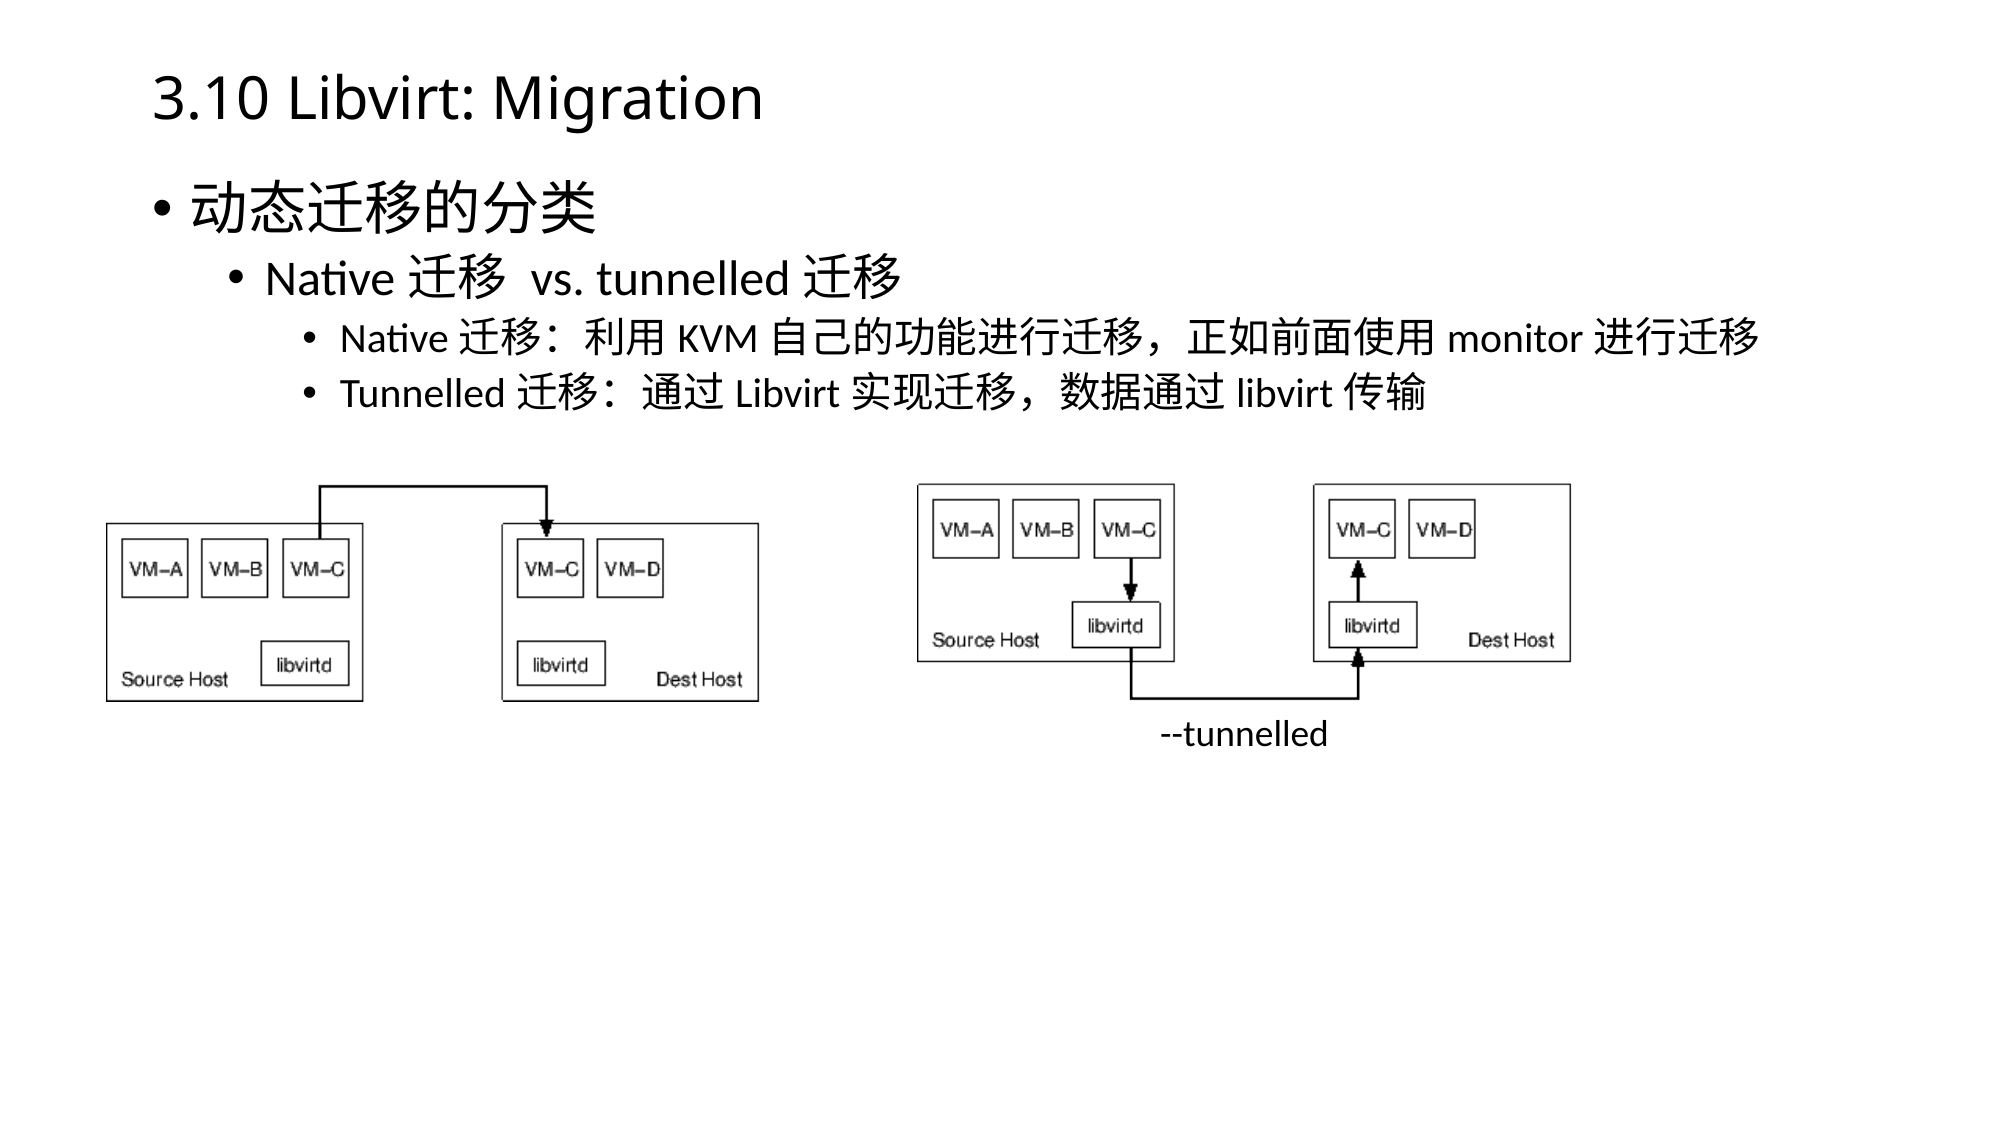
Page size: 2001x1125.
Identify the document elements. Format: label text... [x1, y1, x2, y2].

text_box --tunnelled [1145, 702, 1345, 762]
list 动态迁移的分类 Native迁移 vs. tunnelled迁移 Native迁移：利用KVM自己的功能进行迁移，正如前面使用monitor进行迁移 Tunnelled迁移：通过Libvirt实现迁移，数据通过libvirt传输 [137, 171, 1863, 1014]
title 3.10 Libvirt: Migration [137, 59, 1863, 140]
picture [105, 482, 761, 702]
picture [917, 482, 1573, 702]
